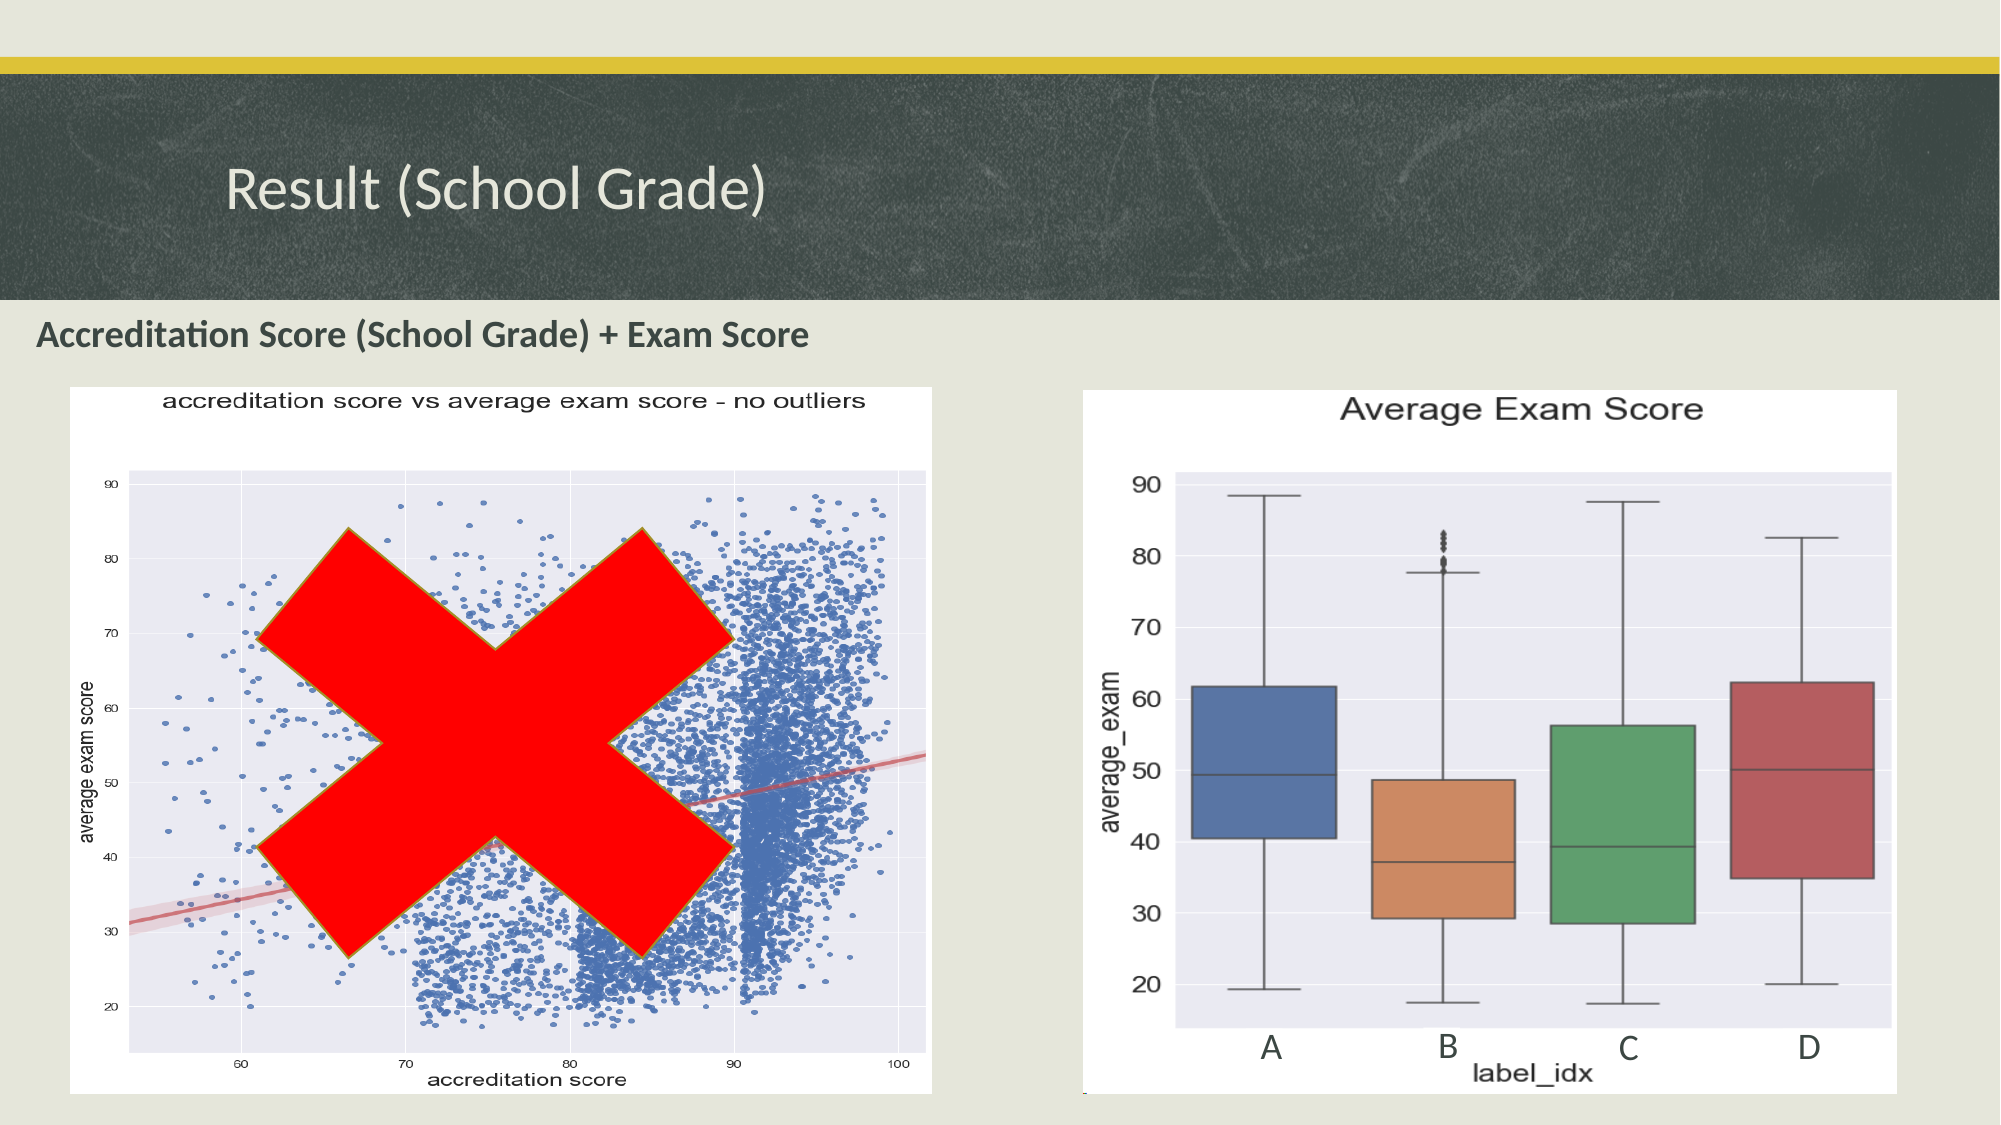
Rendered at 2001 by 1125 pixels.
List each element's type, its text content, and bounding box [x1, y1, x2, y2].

picture [70, 387, 932, 1094]
picture [0, 74, 2000, 300]
text_box Accreditation Score (School Grade) + Exam Score [21, 301, 949, 389]
title Result (School Grade) [210, 76, 1790, 300]
picture [1083, 390, 1897, 1094]
